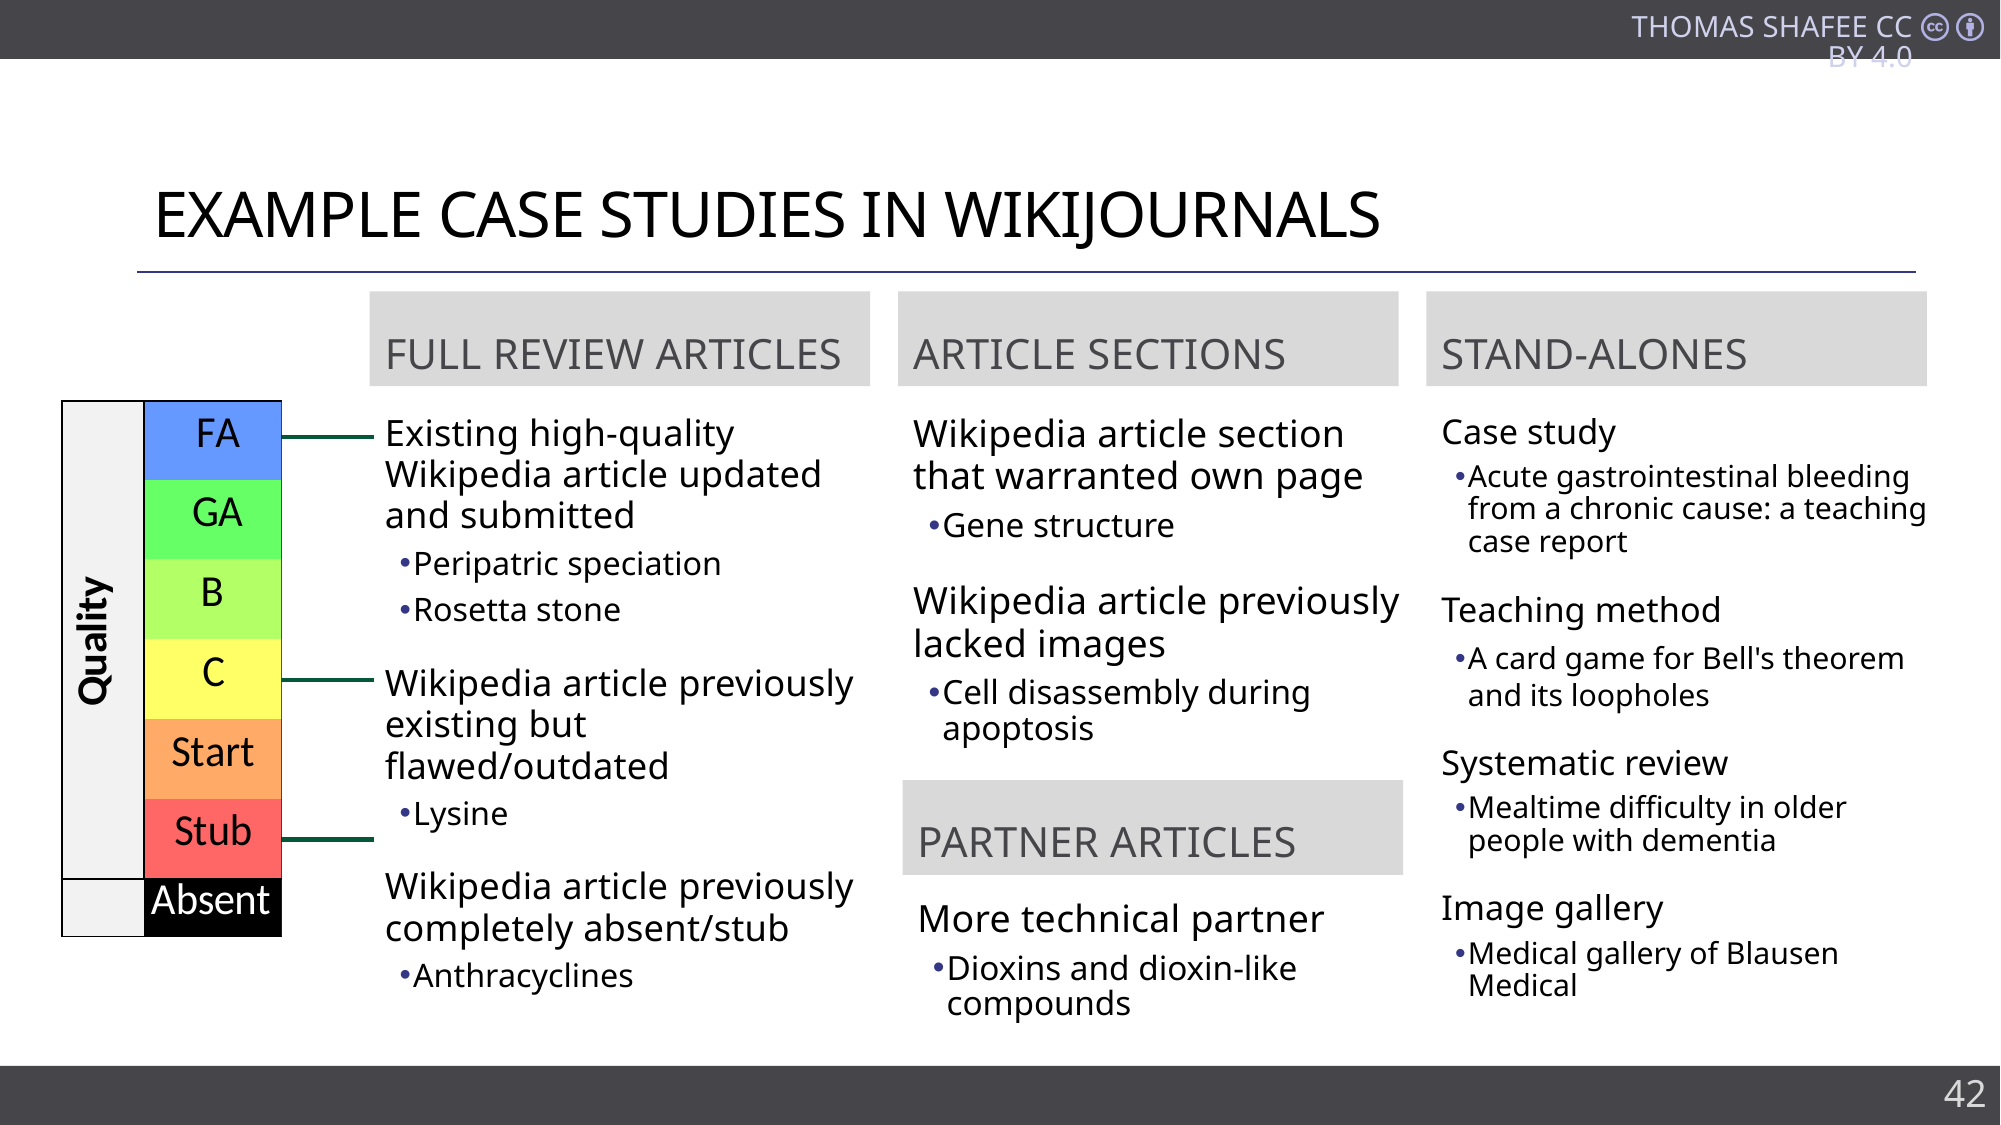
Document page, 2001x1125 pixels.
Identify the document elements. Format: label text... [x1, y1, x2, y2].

text_box Partner articles [902, 780, 1404, 875]
text_box Case study Acute gastrointestinal bleeding from a chronic cause: a teaching case report Teaching method A card game for Bell's theorem and its loopholes Systematic review Mealtime difficulty in older people with dementia Image gallery Medical gallery of Blausen Medical [1426, 405, 1955, 1014]
text_box More technical partner Dioxins and dioxin-like compounds [902, 890, 1427, 1038]
slide_number 42 [1907, 1065, 1995, 1125]
list Existing high-quality Wikipedia article updated and submitted Peripatric speciation Rosetta stone Wikipedia article previously existing but flawed/outdated Lysine Wikipedia article previously completely absent/stub Anthracyclines [369, 405, 871, 1014]
title Example case studies in WikiJournals [138, 132, 1474, 259]
list Full review articles [369, 291, 871, 387]
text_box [60, 399, 284, 939]
text_box Stand-alones [1426, 291, 1927, 387]
list Wikipedia article section that warranted own page Gene structure Wikipedia article previously lacked images Cell disassembly during apoptosis [898, 405, 1426, 761]
list Article sections [898, 291, 1399, 387]
